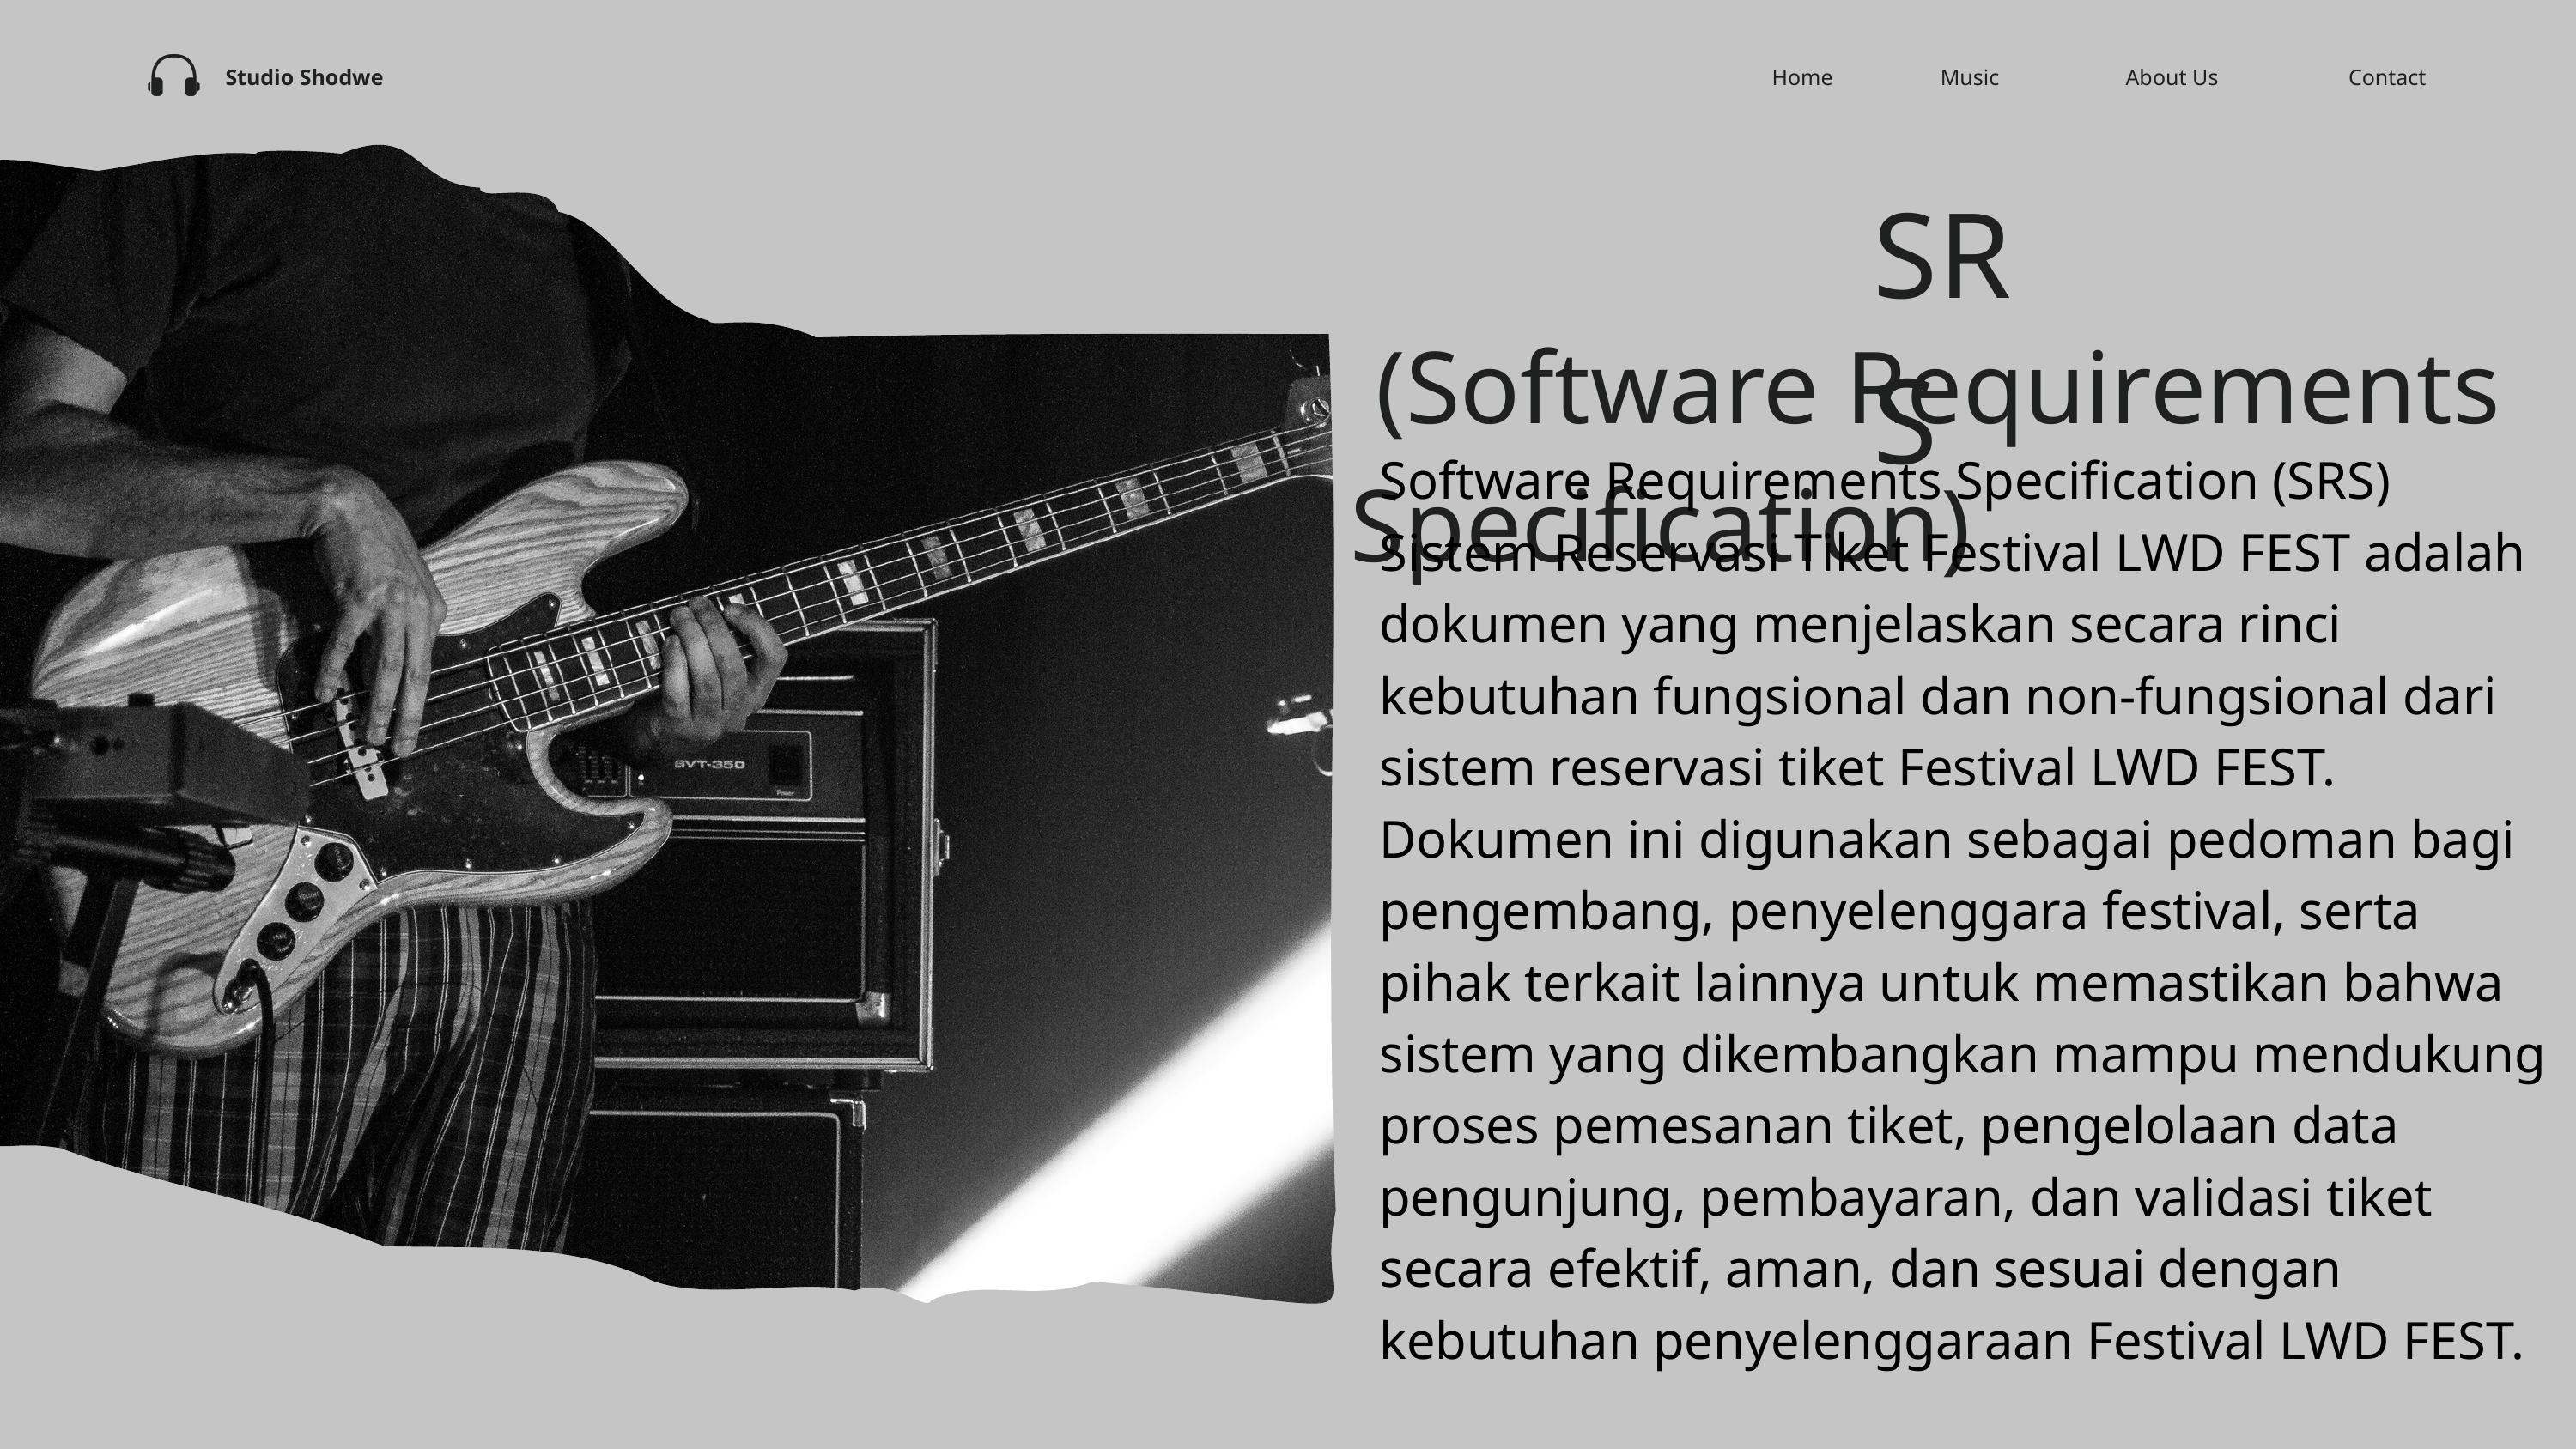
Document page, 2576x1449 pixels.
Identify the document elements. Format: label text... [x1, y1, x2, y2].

text_box (Software Requirements Specification) [2022, 304, 2576, 583]
text_box Music [1895, 59, 2000, 90]
text_box (Software Requirements Specification) [1350, 304, 1873, 583]
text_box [0, 144, 1336, 1304]
text_box Studio Shodwe [225, 59, 444, 90]
text_box SRS [1873, 157, 2022, 488]
text_box Home [1718, 59, 1833, 90]
text_box [148, 54, 200, 96]
text_box Software Requirements Specification (SRS) Sistem Reservasi Tiket Festival LWD FEST adalah dokumen yang menjelaskan secara rinci kebutuhan fungsional dan non-fungsional dari sistem reservasi tiket Festival LWD FEST. Dokumen ini digunakan sebagai pedoman bagi pengembang, penyelenggara festival, serta pihak terkait lainnya untuk memastikan bahwa sistem yang dikembangkan mampu mendukung proses pemesanan tiket, pengelolaan data pengunjung, pembayaran, dan validasi tiket secara efektif, aman, dan sesuai dengan kebutuhan penyelenggaraan Festival LWD FEST. [1379, 438, 2548, 1370]
text_box Contact [2287, 59, 2427, 90]
text_box About Us [2069, 59, 2219, 90]
